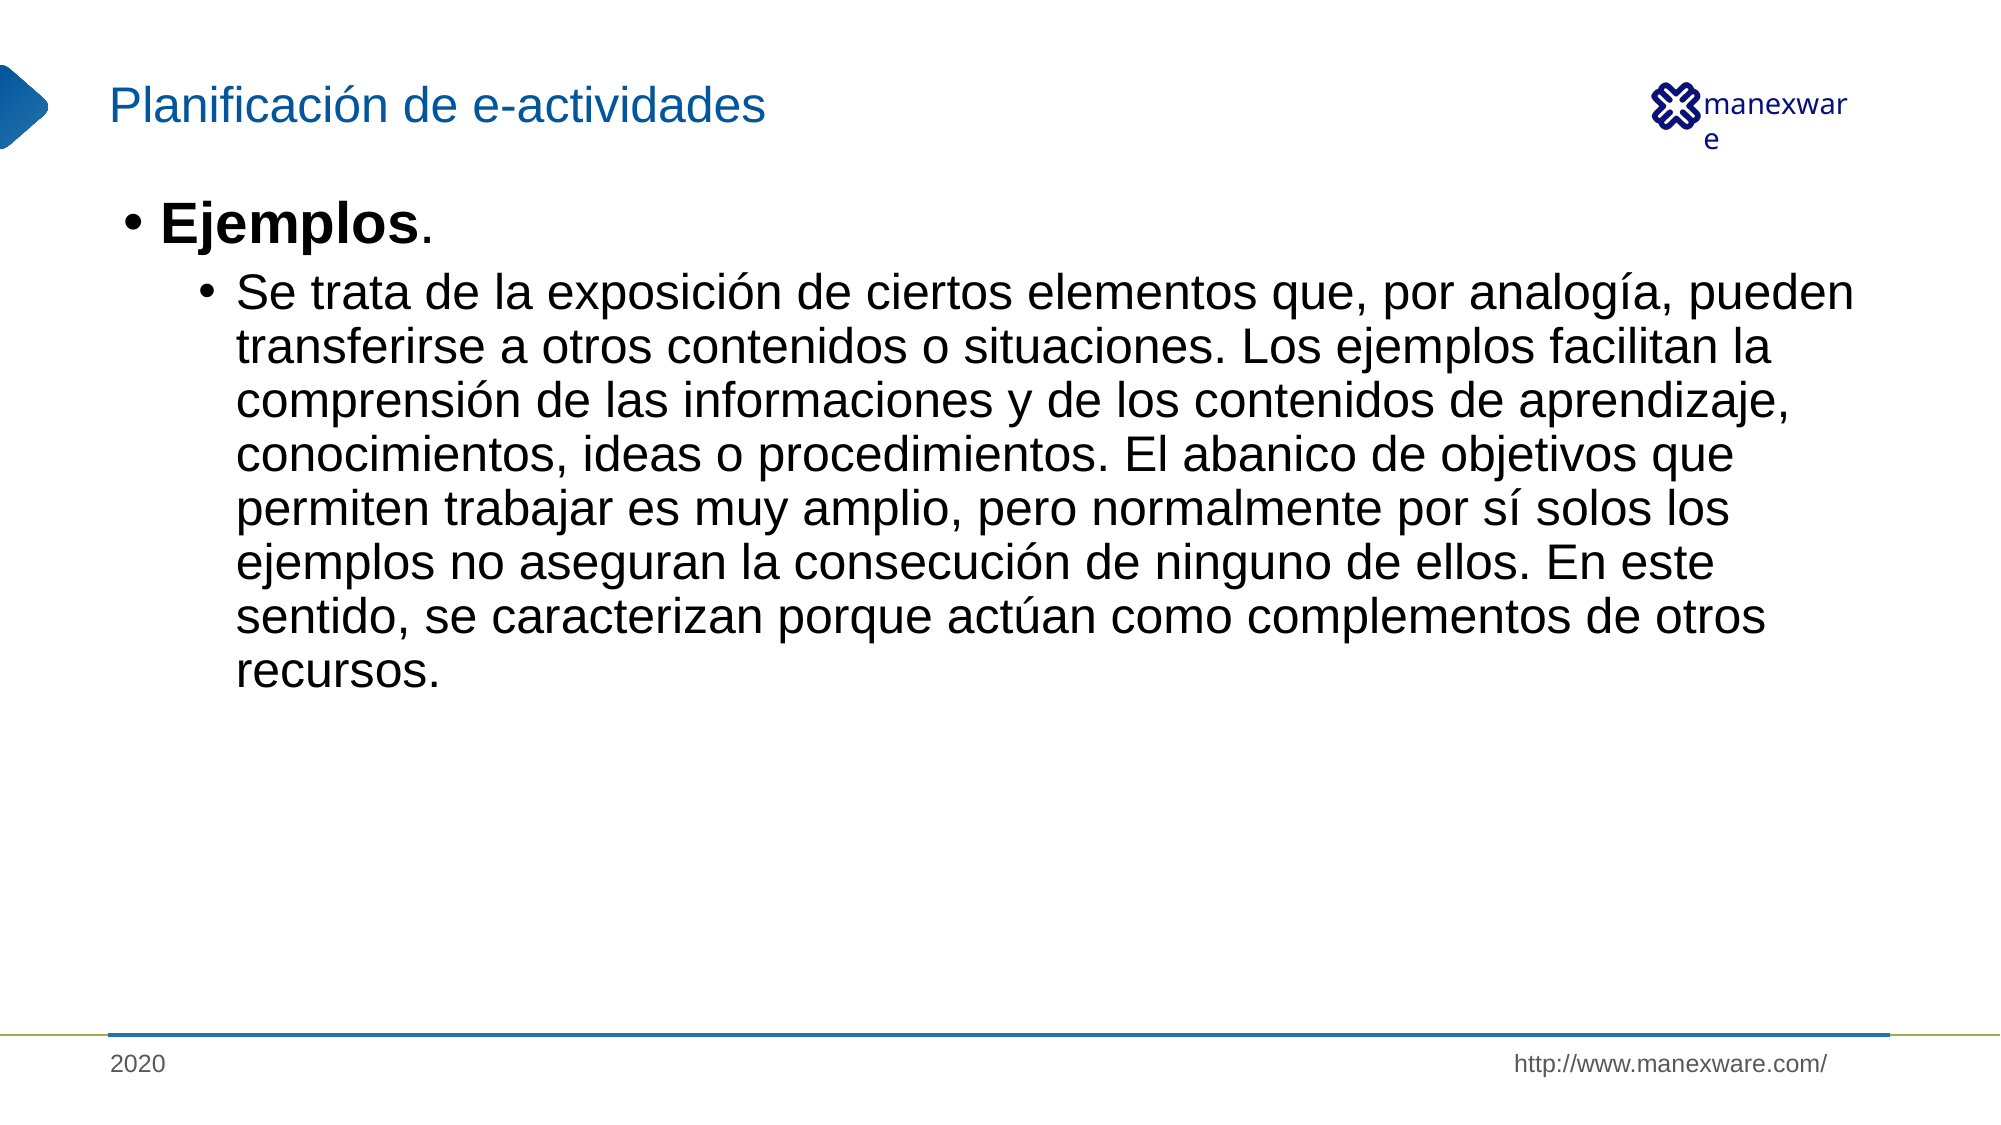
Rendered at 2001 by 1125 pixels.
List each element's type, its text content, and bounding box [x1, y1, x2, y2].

picture [1650, 81, 1702, 131]
title Planificación de e-actividades [108, 59, 1400, 154]
list Ejemplos. Se trata de la exposición de ciertos elementos que, por analogía, pueden transferirse a otros contenidos o situaciones. Los ejemplos facilitan la comprensión de las informaciones y de los contenidos de aprendizaje, conocimientos, ideas o procedimientos. El abanico de objetivos que permiten trabajar es muy amplio, pero normalmente por sí solos los ejemplos no aseguran la consecución de ninguno de ellos. En este sentido, se caracterizan porque actúan como complementos de otros recursos. [108, 185, 1890, 1007]
